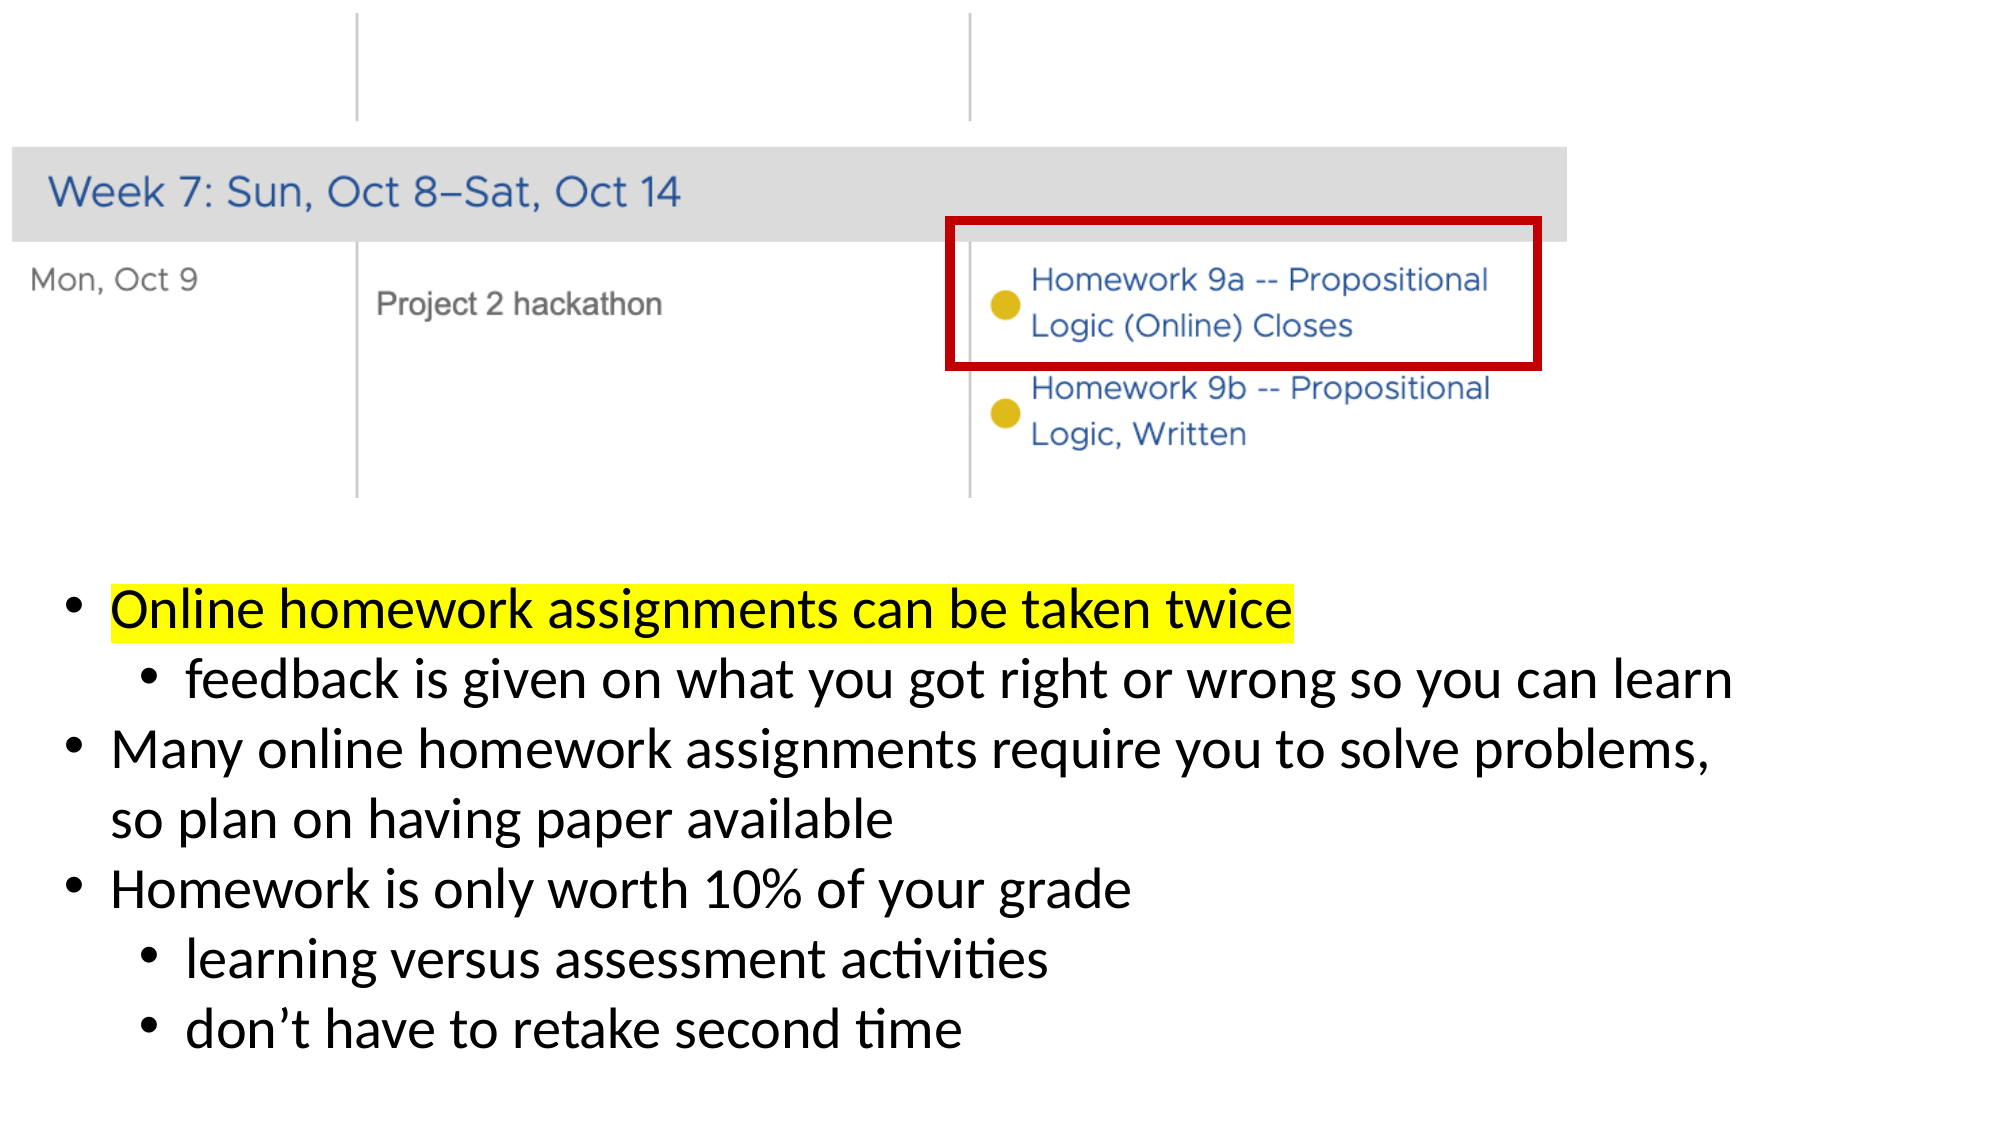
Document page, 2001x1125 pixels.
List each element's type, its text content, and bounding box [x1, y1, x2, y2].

text_box Online homework assignments can be taken twice feedback is given on what you got right or wrong so you can learn Many online homework assignments require you to solve problems, so plan on having paper available Homework is only worth 10% of your grade learning versus assessment activities don’t have to retake second time [48, 562, 1767, 1125]
picture [0, 13, 1567, 498]
